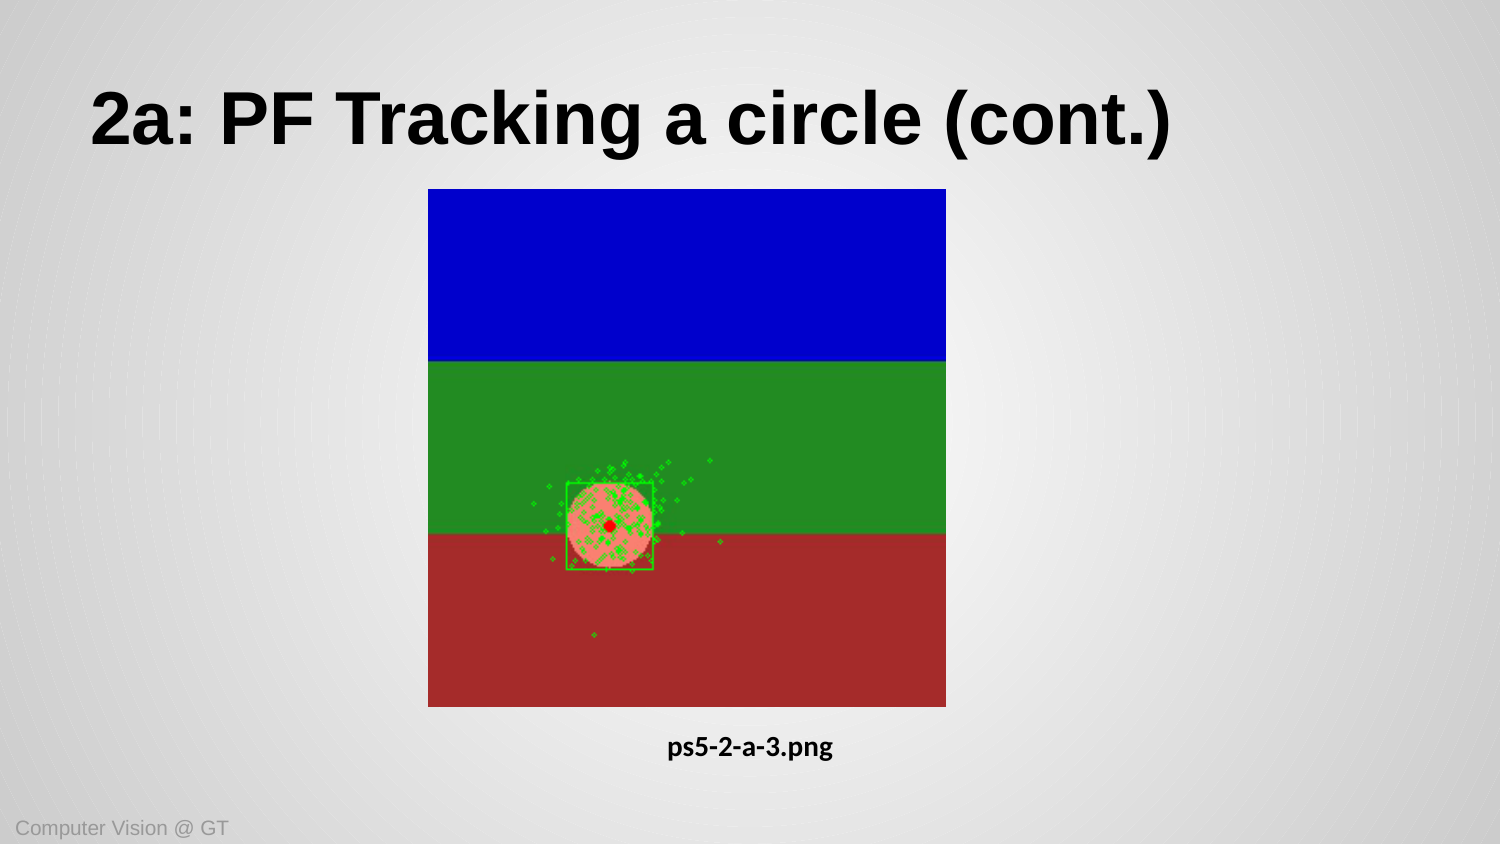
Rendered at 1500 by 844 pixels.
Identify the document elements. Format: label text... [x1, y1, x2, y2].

text_box Computer Vision @ GT [0, 811, 422, 844]
picture [428, 188, 946, 707]
title 2a: PF Tracking a circle (cont.) [75, 33, 1425, 175]
text_box ps5-2-a-3.png [395, 707, 1105, 791]
